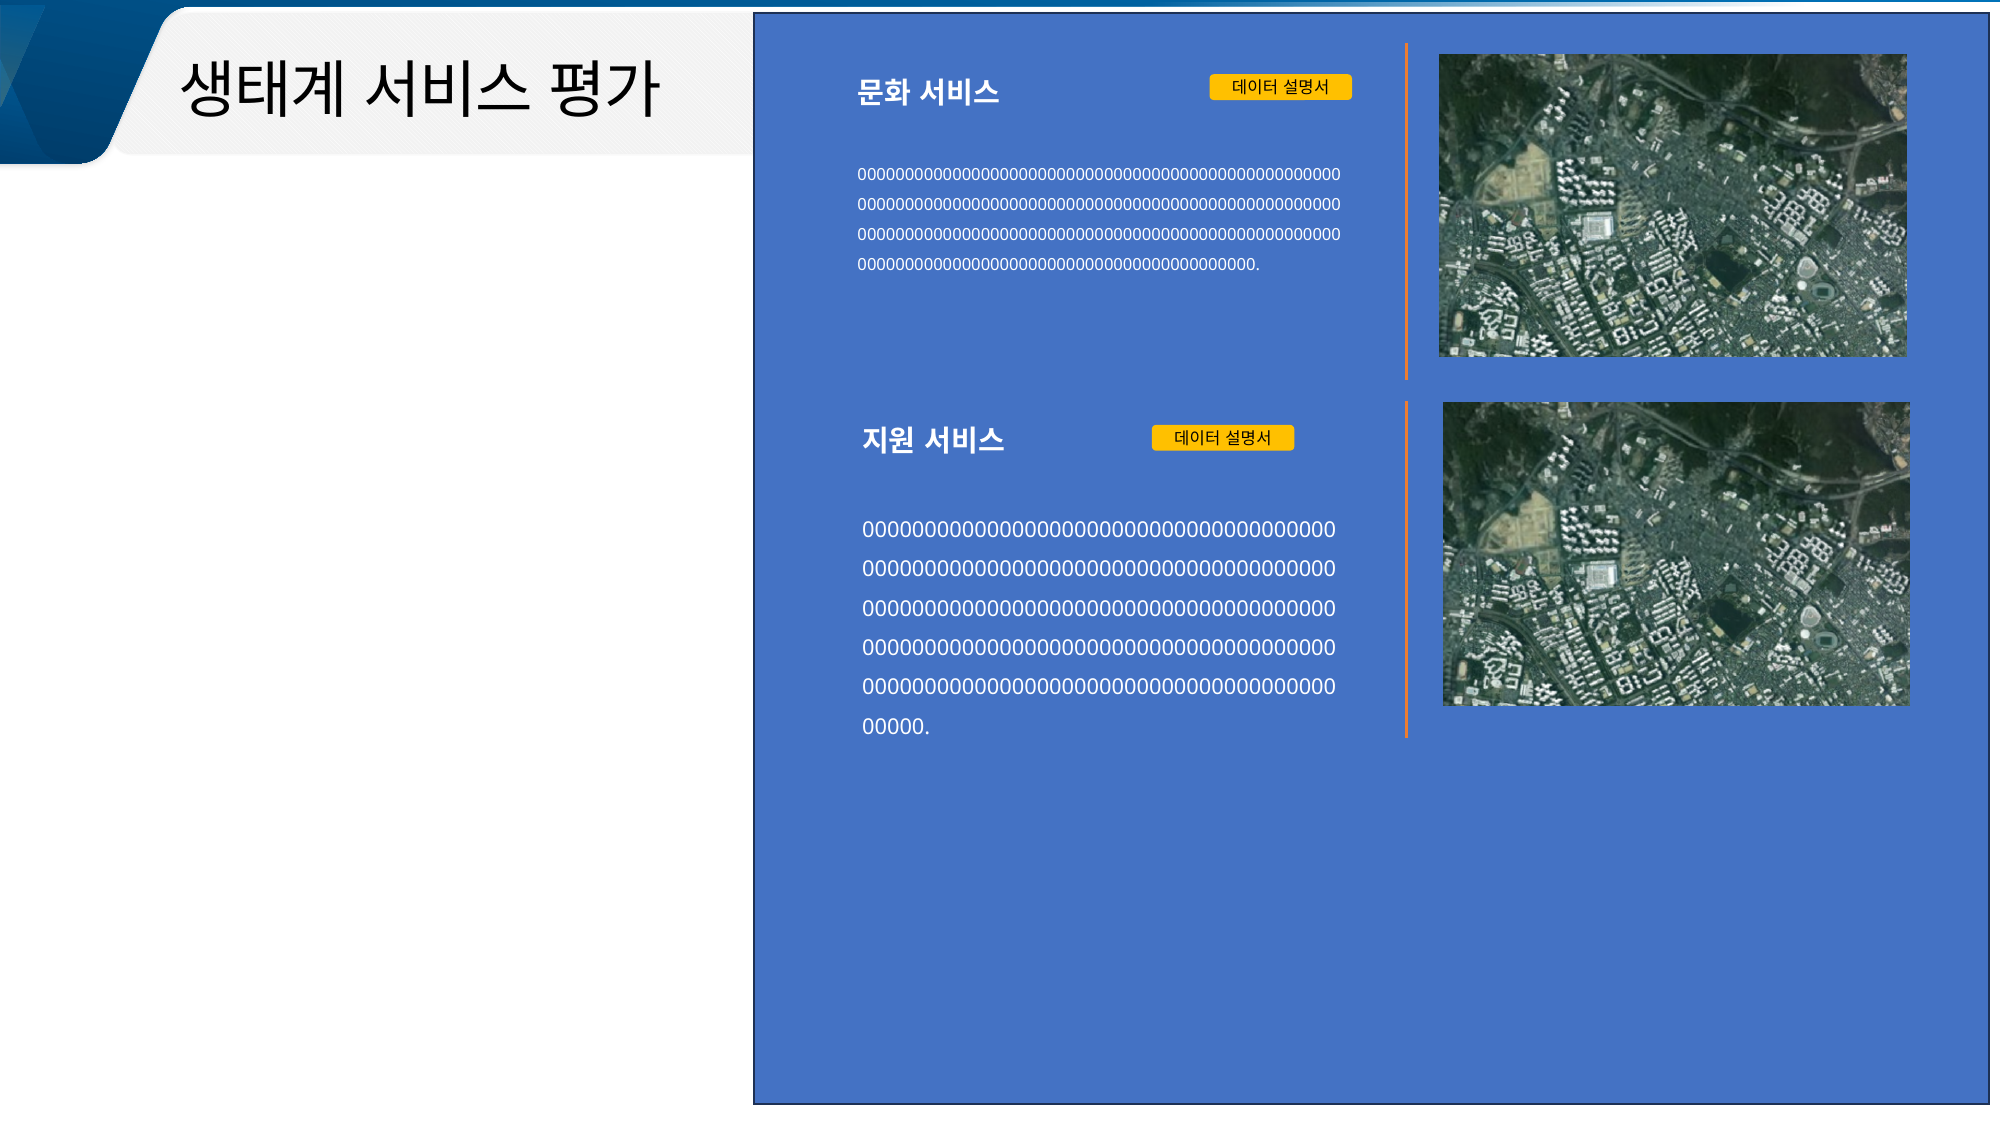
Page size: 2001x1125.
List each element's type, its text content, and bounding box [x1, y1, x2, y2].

text_box 문화 서비스 000000000000000000000000000000000000000000000000000000000000000000000000000000000000000000000000000000000000000000000000000000000000000000000000000000000000000000000000000000000000000000000000000. [842, 49, 1358, 281]
text_box 지원 서비스 000000000000000000000000000000000000000000000000000000000000000000000000000000000000000000000000000000000000000000000000000000000000000000000000000000000000000000000000000000000000000000000000000. [847, 397, 1362, 746]
picture [1442, 402, 1910, 706]
text_box [753, 12, 1990, 1105]
text_box 생태계 서비스 평가 [178, 49, 753, 125]
text_box 데이터 설명서 [1208, 73, 1354, 102]
picture [1439, 54, 1907, 357]
